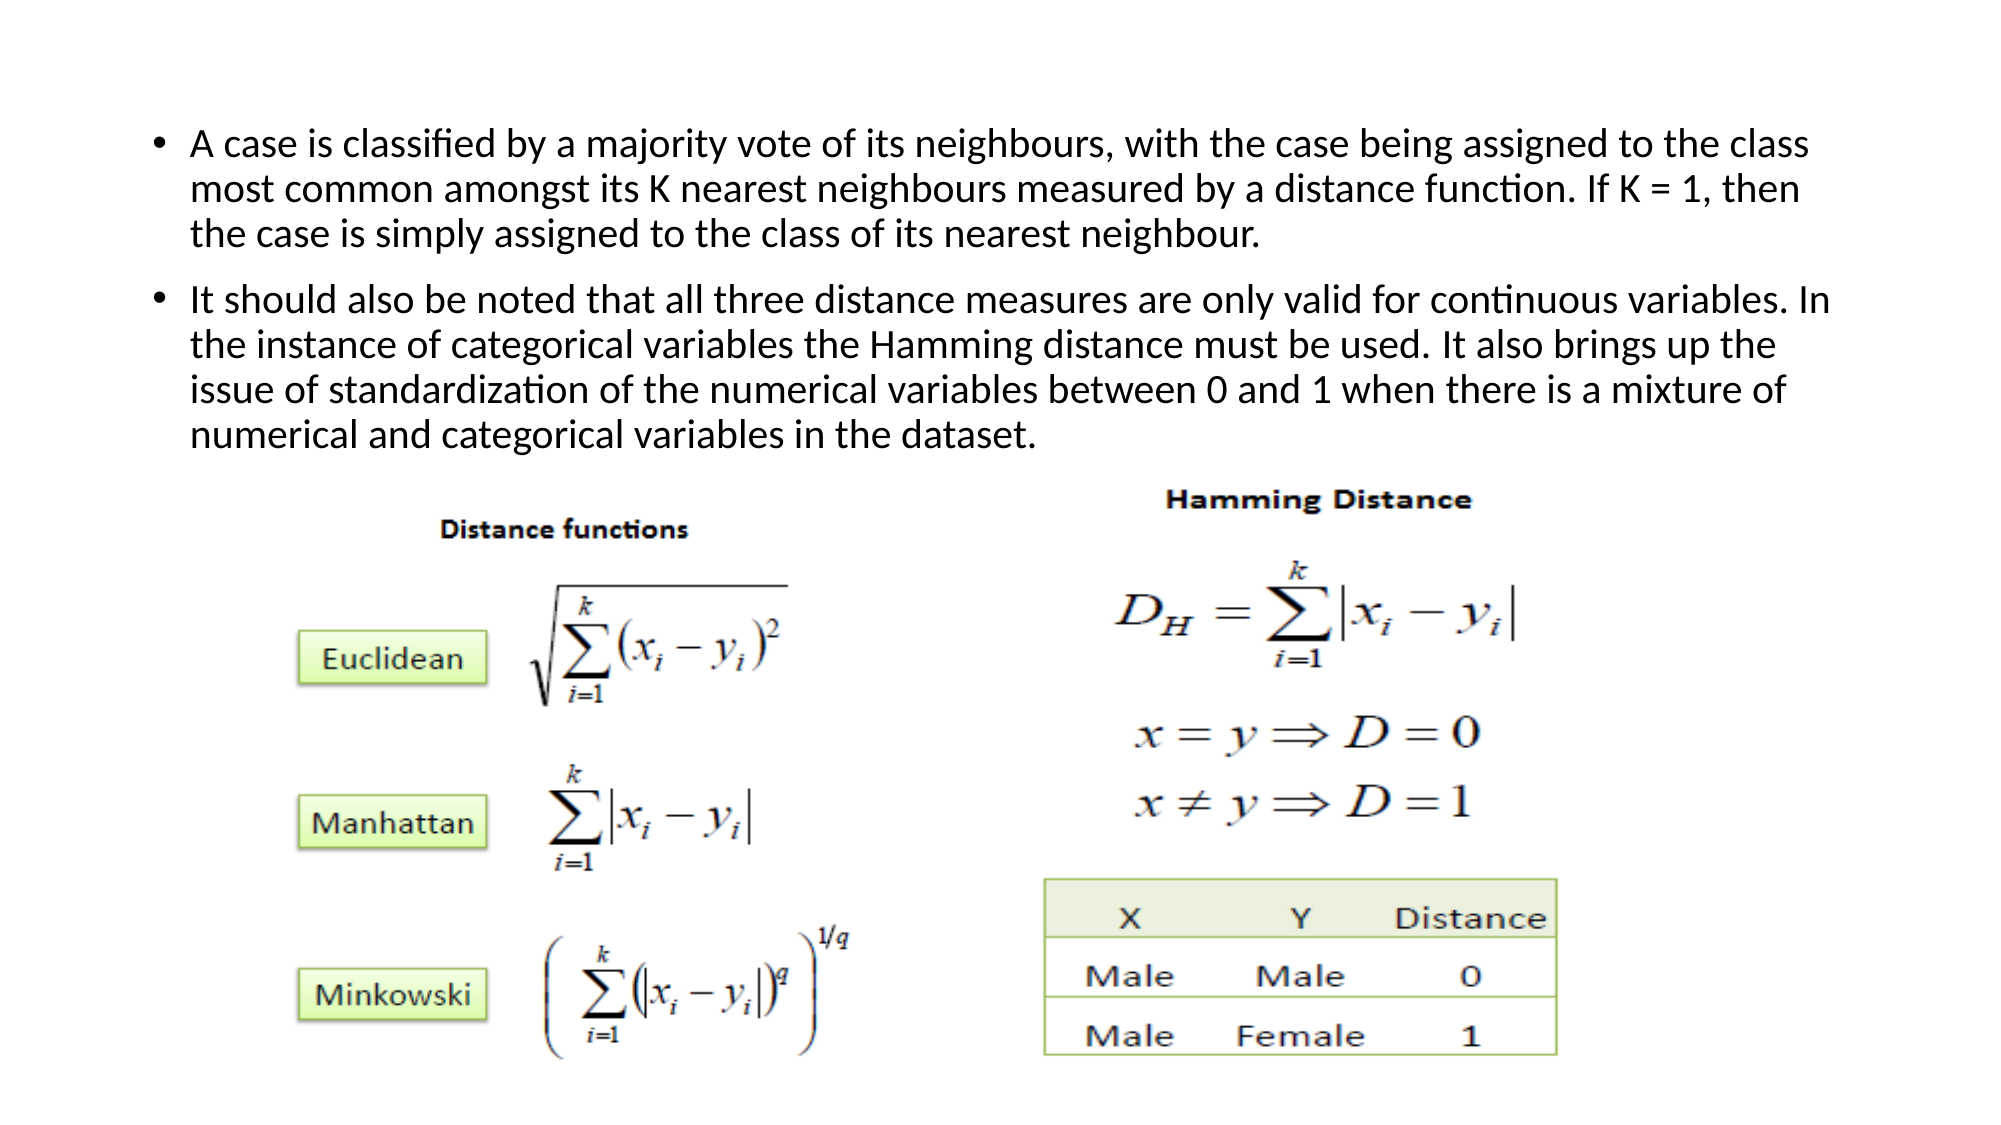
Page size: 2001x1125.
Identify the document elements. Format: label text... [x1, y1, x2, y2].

picture [224, 479, 882, 1071]
list A case is classified by a majority vote of its neighbours, with the case being assigned to the class most common amongst its K nearest neighbours measured by a distance function. If K = 1, then the case is simply assigned to the class of its nearest neighbour. It should also be noted that all three distance measures are only valid for continuous variables. In the instance of categorical variables the Hamming distance must be used. It also brings up the issue of standardization of the numerical variables between 0 and 1 when there is a mixture of numerical and categorical variables in the dataset. [137, 114, 1863, 1071]
picture [940, 479, 1619, 1071]
